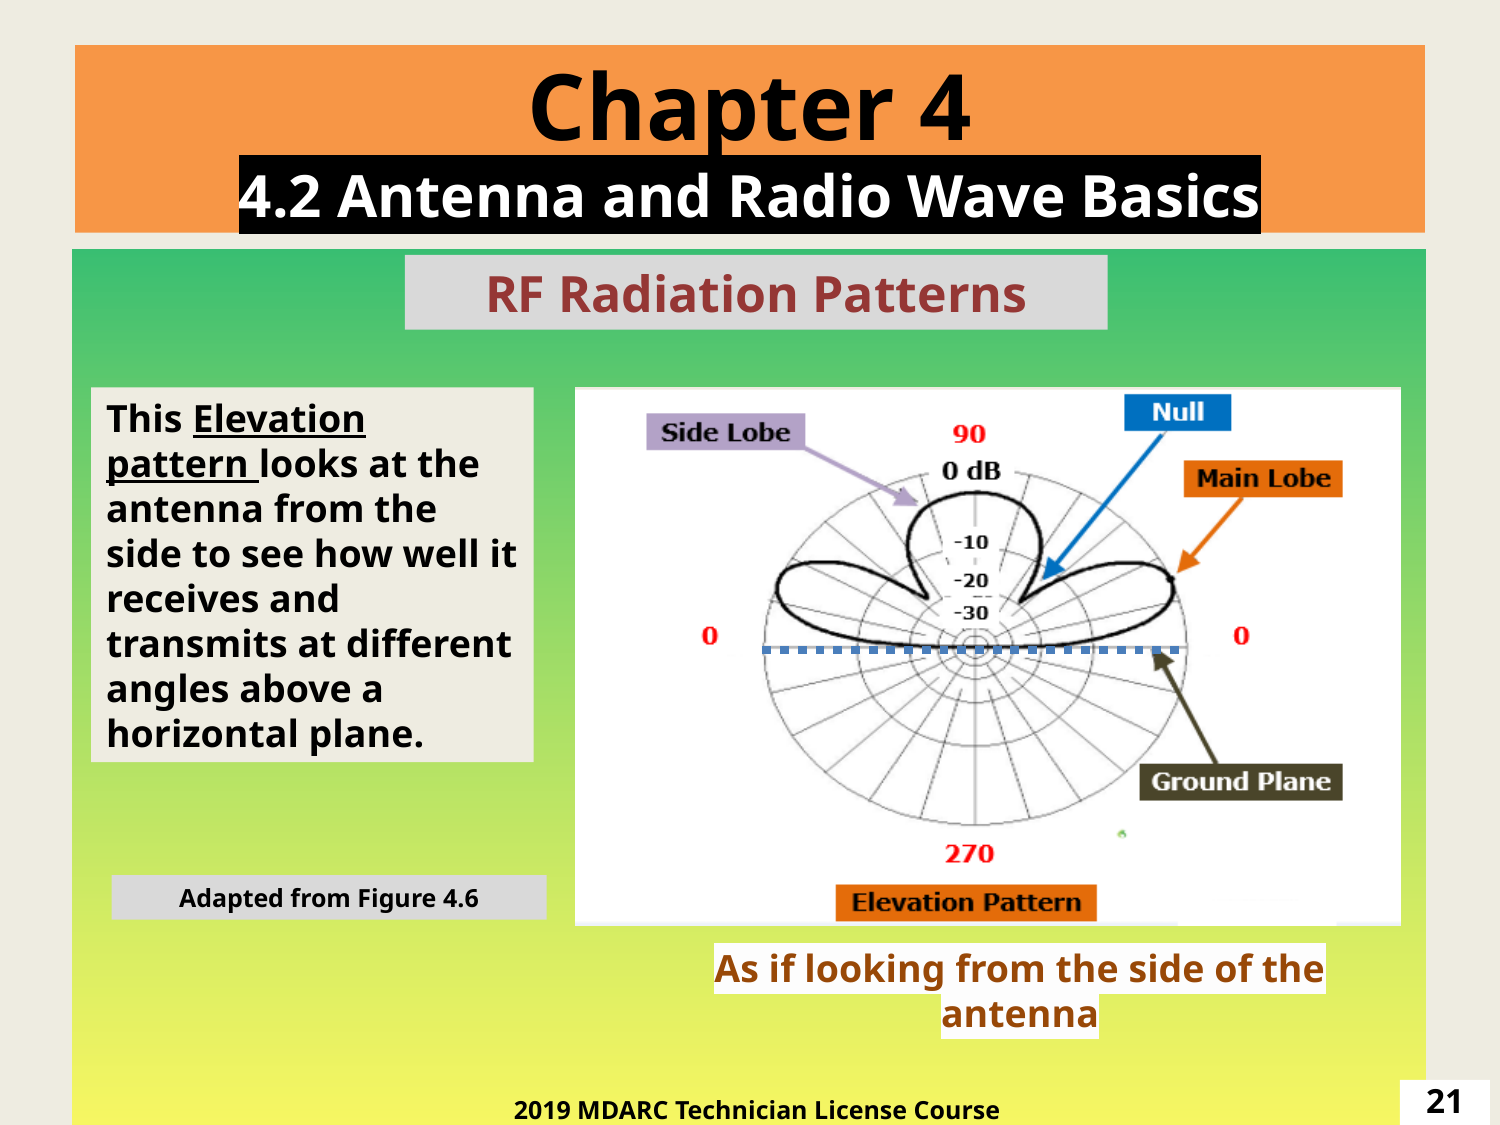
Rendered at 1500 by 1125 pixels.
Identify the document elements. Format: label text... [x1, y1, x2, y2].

text_box RF Radiation Patterns [404, 254, 1108, 330]
text_box This Elevation pattern looks at the antenna from the side to see how well it receives and transmits at different angles above a horizontal plane. [91, 387, 534, 763]
text_box As if looking from the side of the antenna [639, 937, 1401, 1043]
title Chapter 4 4.2 Antenna and Radio Wave Basics [75, 45, 1425, 233]
text_box 2019 MDARC Technician License Course [449, 1094, 1065, 1125]
text_box Adapted from Figure 4.6 [111, 875, 547, 920]
text_box 21 [1399, 1079, 1490, 1125]
list [72, 249, 1425, 1125]
picture [574, 387, 1401, 926]
